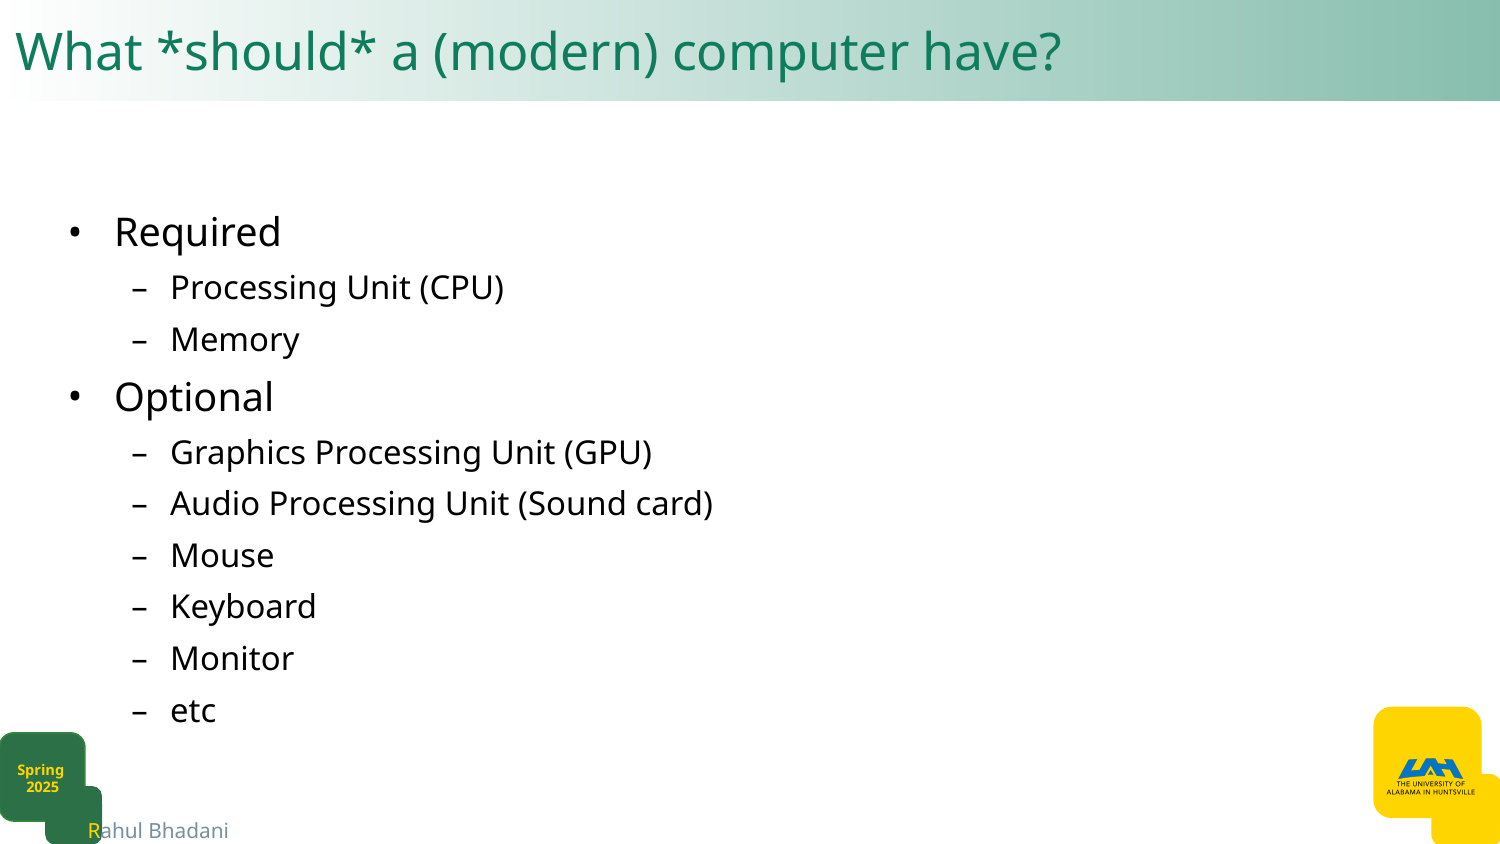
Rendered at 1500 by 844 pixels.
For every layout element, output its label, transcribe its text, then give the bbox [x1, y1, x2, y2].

picture [1386, 758, 1475, 795]
title What *should* a (modern) computer have? [0, 0, 1500, 101]
list Required Processing Unit (CPU) Memory Optional Graphics Processing Unit (GPU) Audio Processing Unit (Sound card) Mouse Keyboard Monitor etc [51, 189, 1449, 750]
